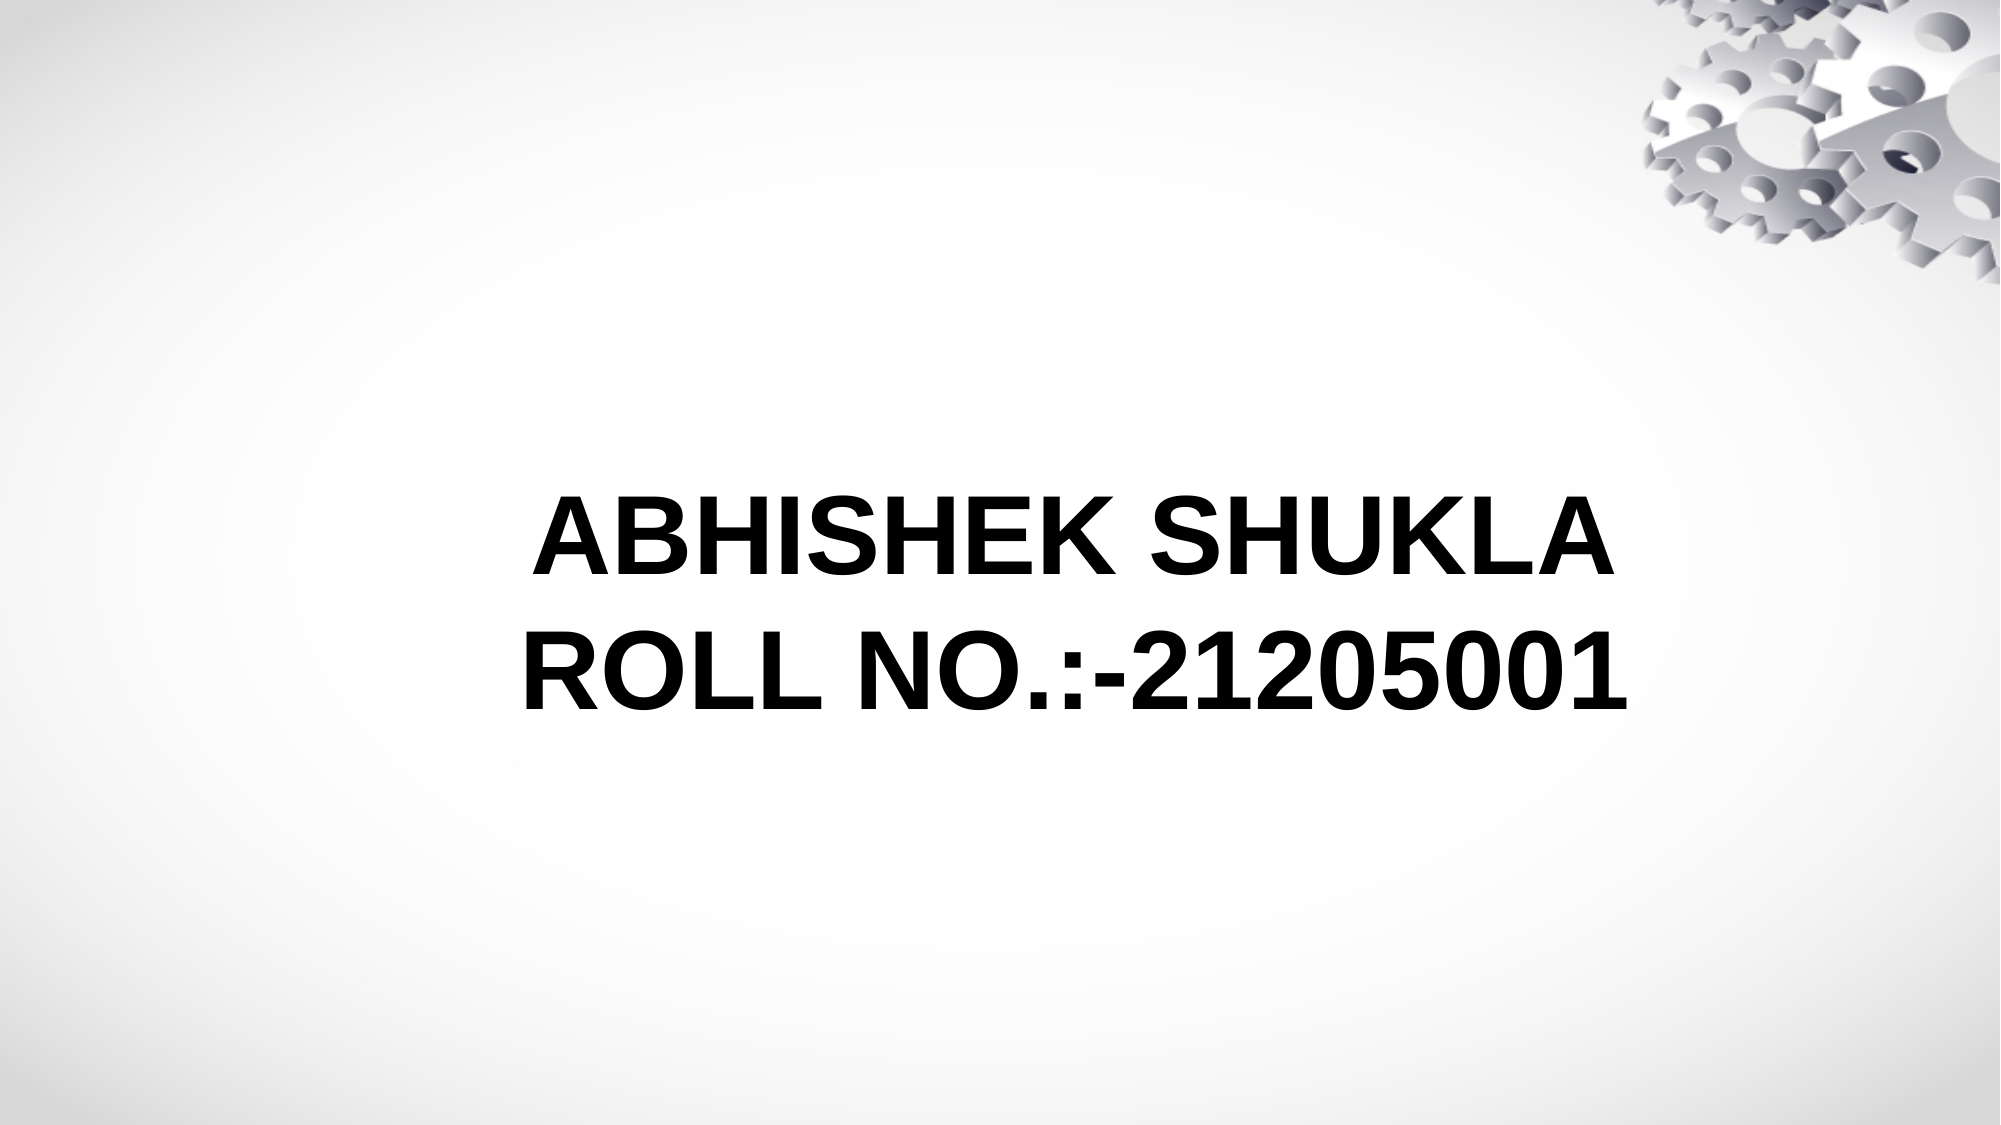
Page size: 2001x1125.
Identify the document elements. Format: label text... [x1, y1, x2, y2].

picture [0, 0, 2000, 1125]
title ABHISHEK SHUKLA ROLL NO.:-21205001 [174, 329, 1975, 646]
